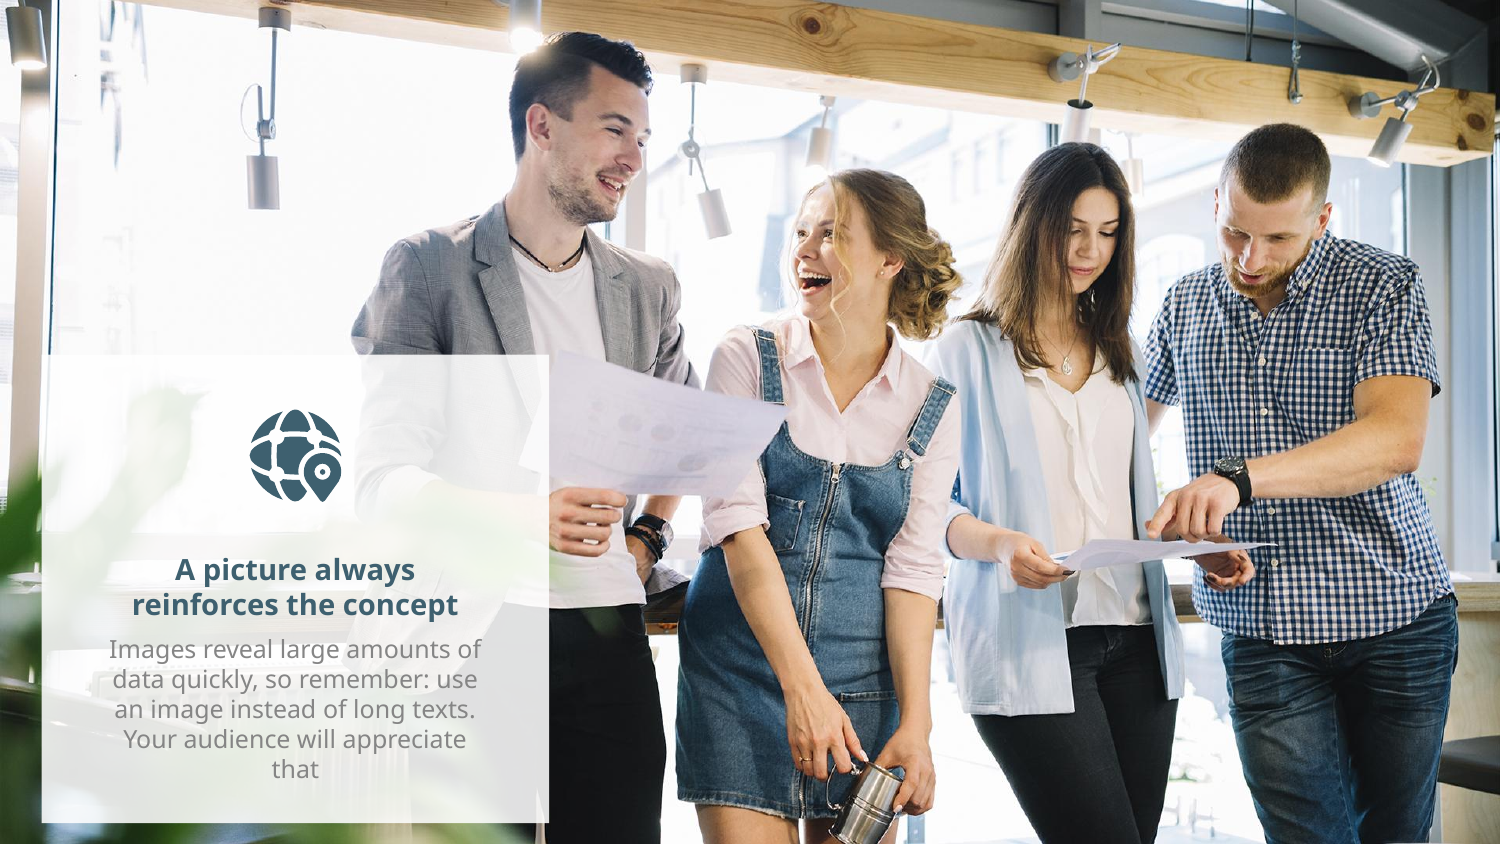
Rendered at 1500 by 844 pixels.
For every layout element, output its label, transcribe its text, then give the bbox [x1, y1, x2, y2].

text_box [249, 409, 342, 503]
picture [0, 0, 1500, 844]
title Images reveal large amounts of data quickly, so remember: use an image instead of long texts. Your audience will appreciate that [88, 618, 503, 815]
title A picture always reinforces the concept [101, 440, 489, 618]
